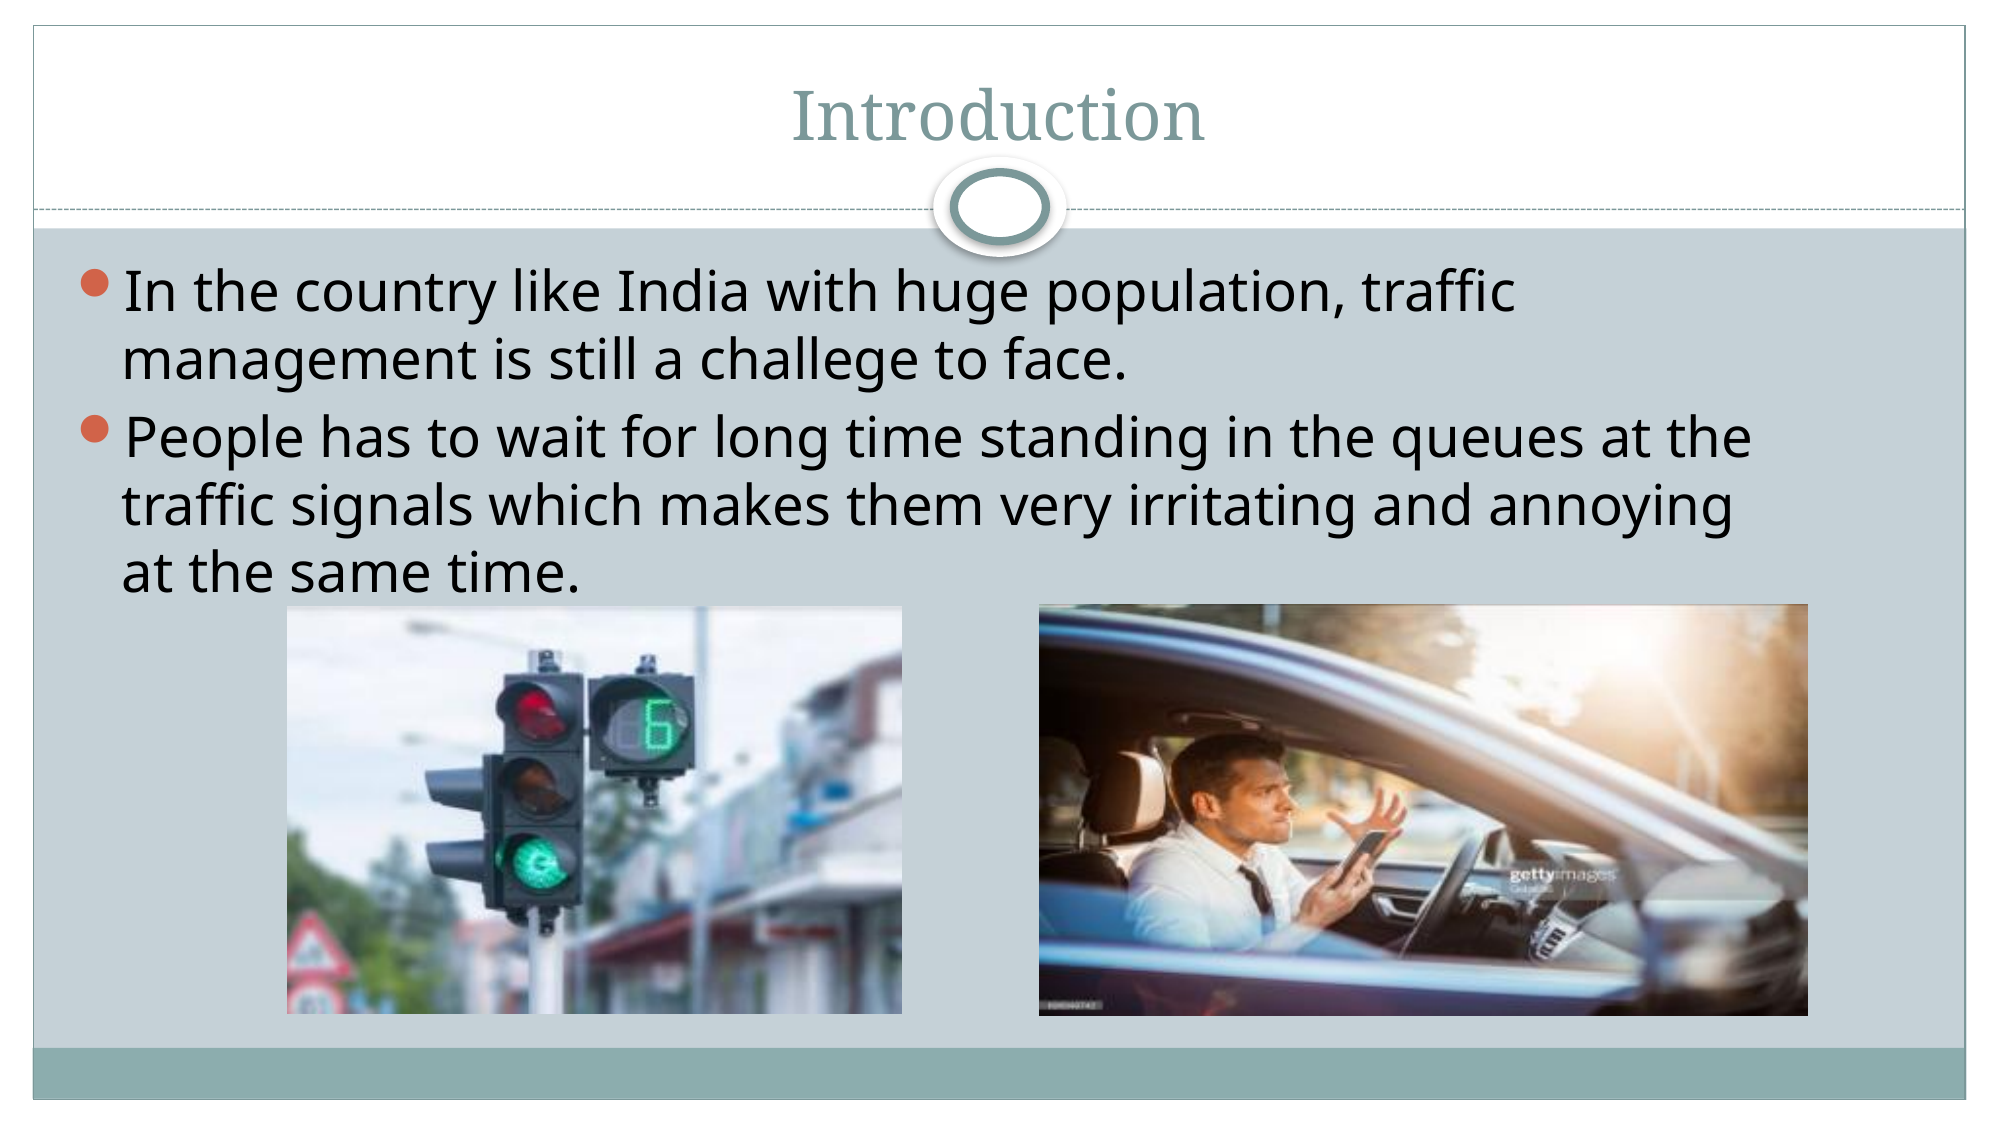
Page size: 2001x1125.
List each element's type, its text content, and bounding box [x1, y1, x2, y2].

picture [1039, 604, 1808, 1017]
list In the country like India with huge population, traffic management is still a challege to face. People has to wait for long time standing in the queues at the traffic signals which makes them very irritating and annoying at the same time. [62, 247, 1788, 962]
title Introduction [66, 37, 1933, 162]
picture [287, 606, 902, 1014]
